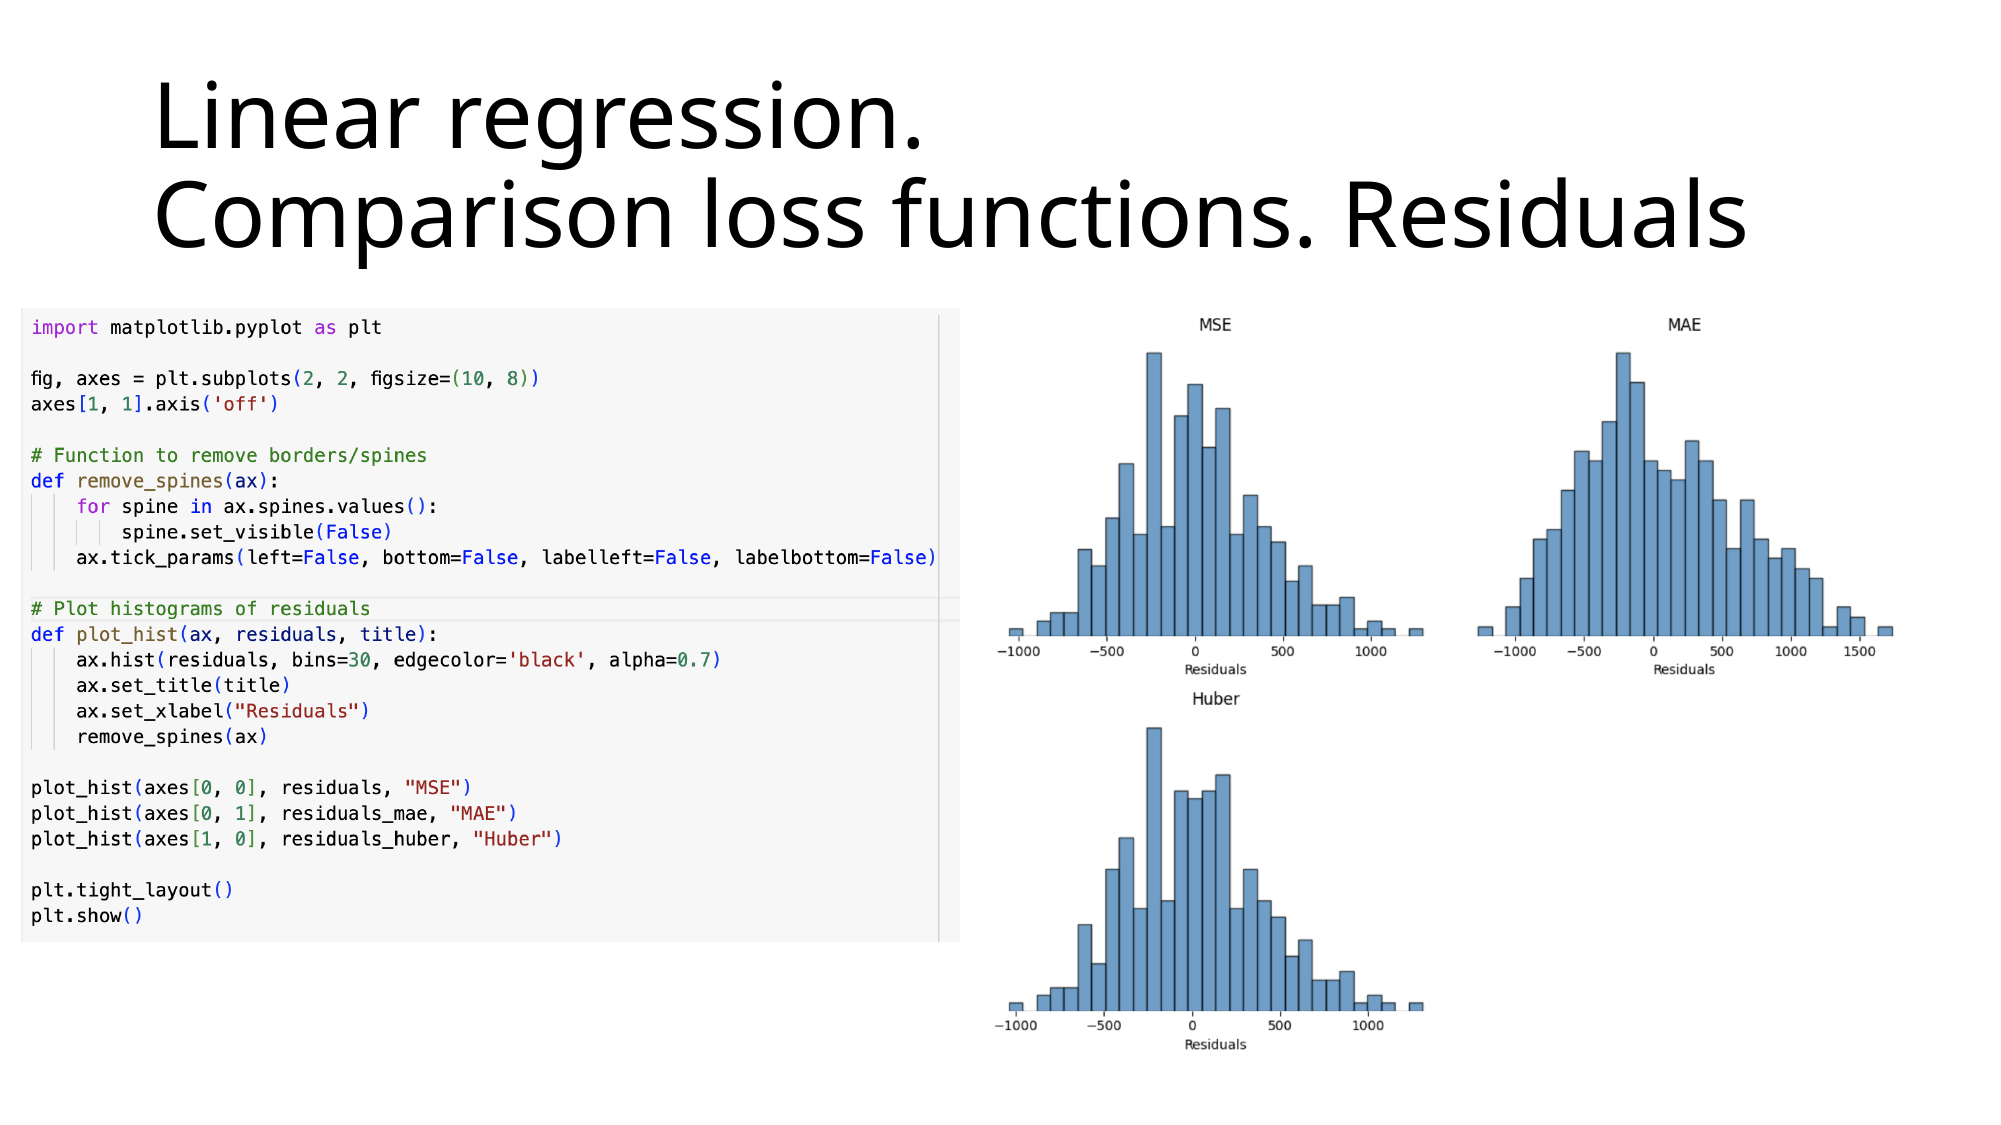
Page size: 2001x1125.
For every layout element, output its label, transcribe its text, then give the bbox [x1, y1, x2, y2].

picture [21, 308, 960, 942]
title Linear regression. Comparison loss functions. Residuals [137, 59, 1863, 278]
picture [974, 308, 1913, 1062]
